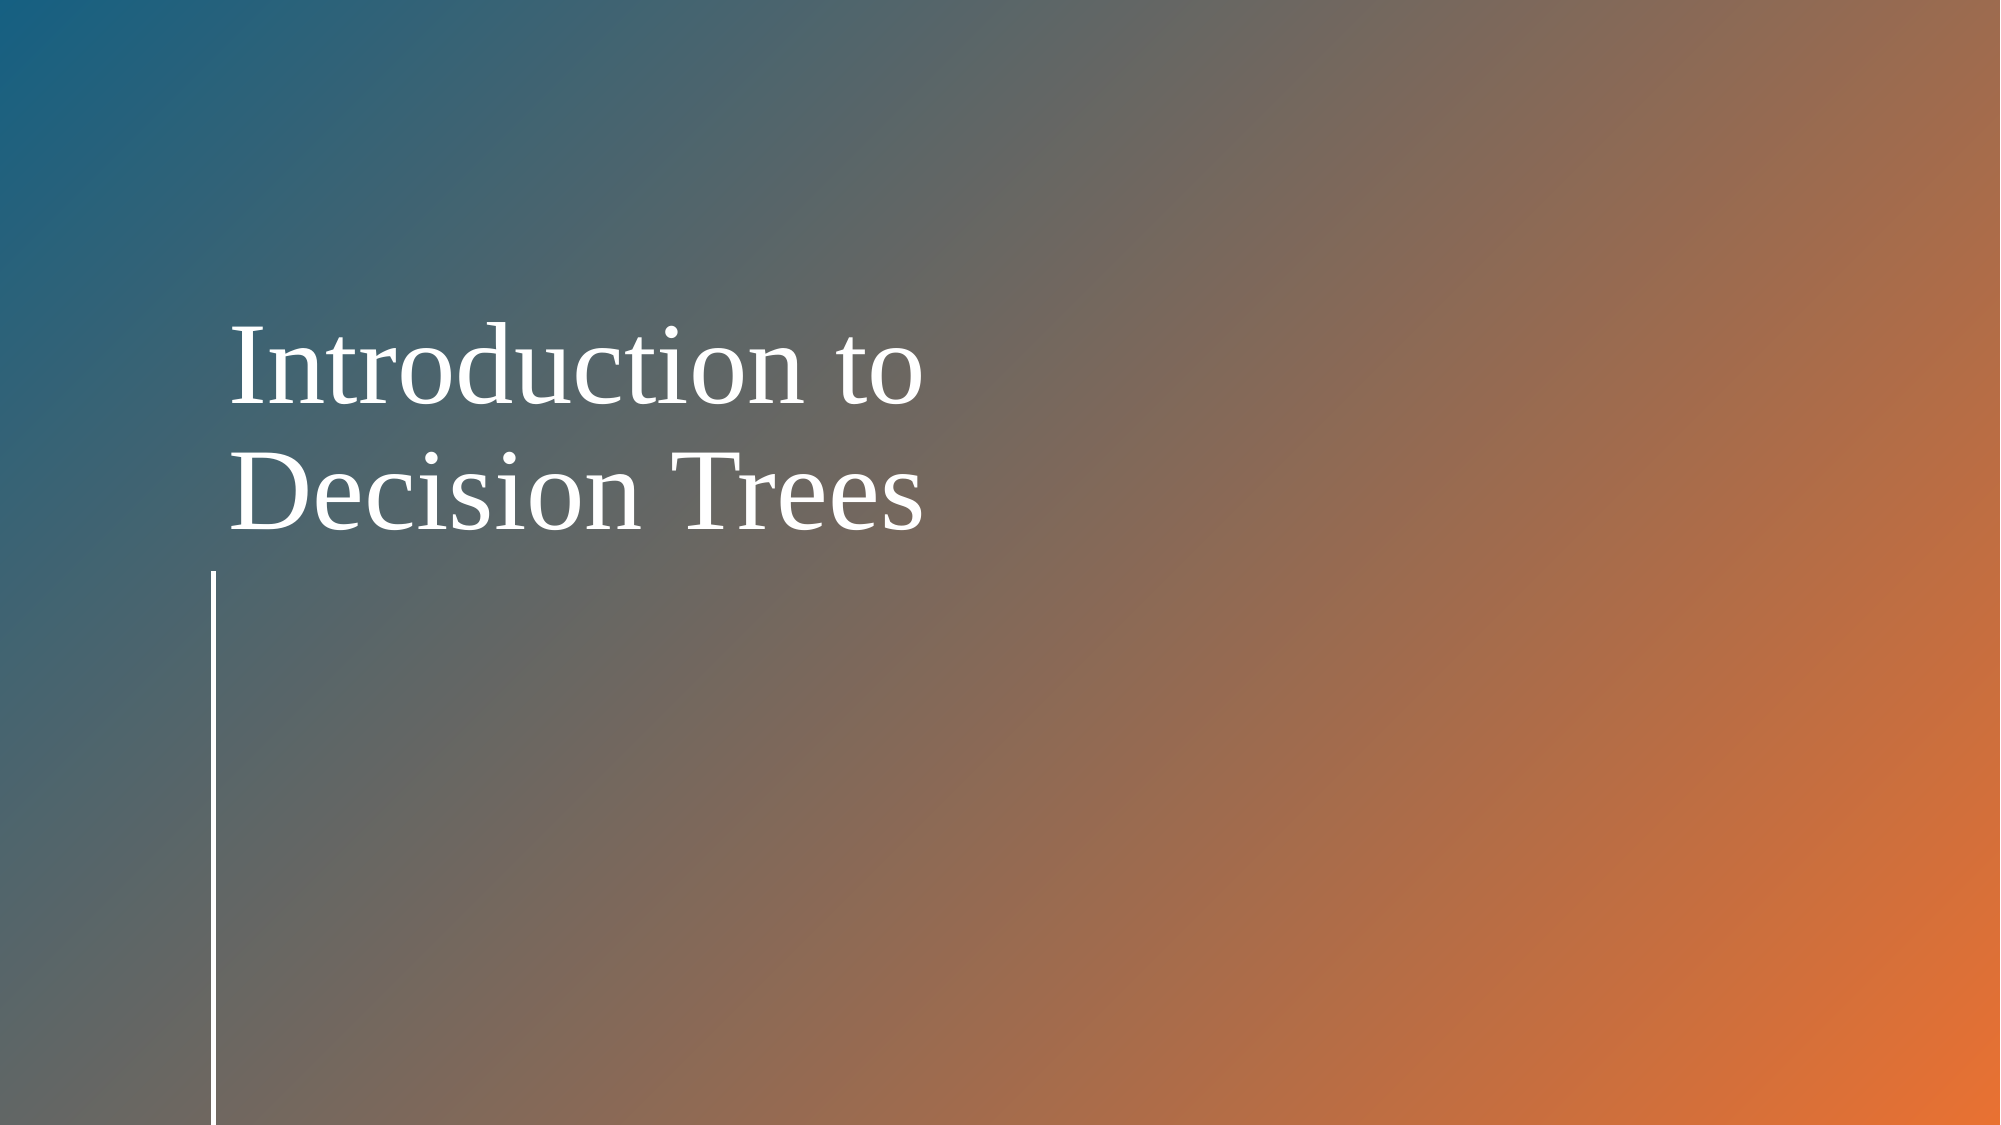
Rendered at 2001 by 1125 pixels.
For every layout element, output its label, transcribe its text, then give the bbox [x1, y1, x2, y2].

title Introduction to Decision Trees [213, 96, 1282, 563]
text_box [0, 0, 2000, 1125]
